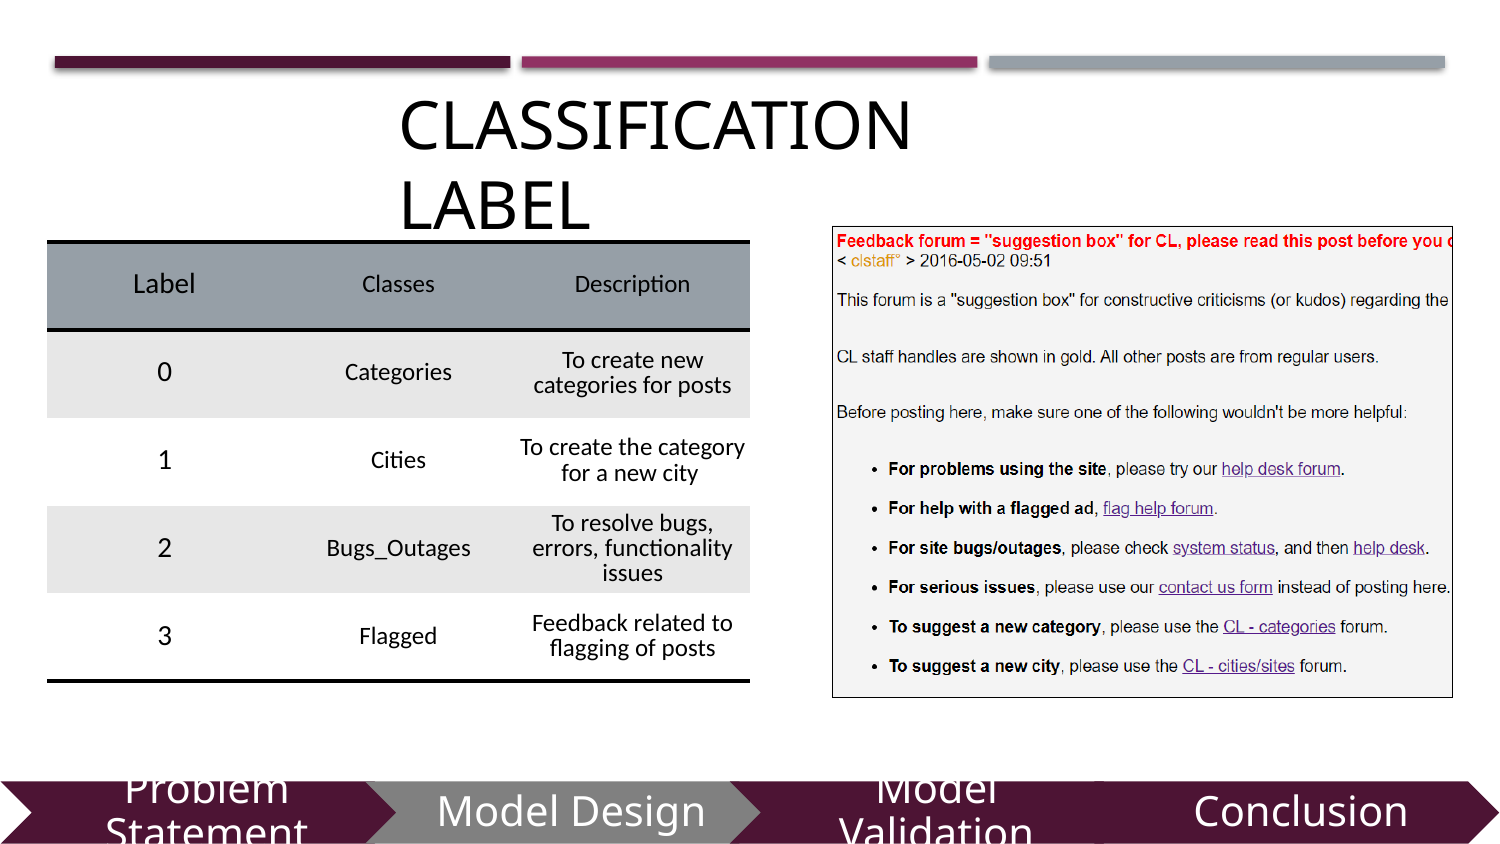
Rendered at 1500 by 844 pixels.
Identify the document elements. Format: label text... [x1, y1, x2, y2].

picture [832, 225, 1453, 698]
table_cell 2 [47, 506, 282, 593]
table_header Description [516, 244, 750, 328]
table_cell 3 [47, 593, 282, 679]
table_header Label [47, 244, 282, 328]
table_header Classes [282, 244, 516, 328]
title CLASSIFICATION LABEL [383, 67, 1117, 163]
table_cell 1 [47, 418, 282, 506]
table_cell To create the category for a new city [516, 418, 750, 506]
table_cell Flagged [282, 593, 516, 679]
table_cell To create new categories for posts [516, 332, 750, 418]
table_cell Feedback related to flagging of posts [516, 593, 750, 679]
table_cell Cities [282, 418, 516, 506]
table_cell Bugs_Outages [282, 506, 516, 593]
table_cell Categories [282, 332, 516, 418]
table_cell 0 [47, 332, 282, 418]
table_cell To resolve bugs, errors, functionality issues [516, 506, 750, 593]
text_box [0, 780, 1500, 844]
